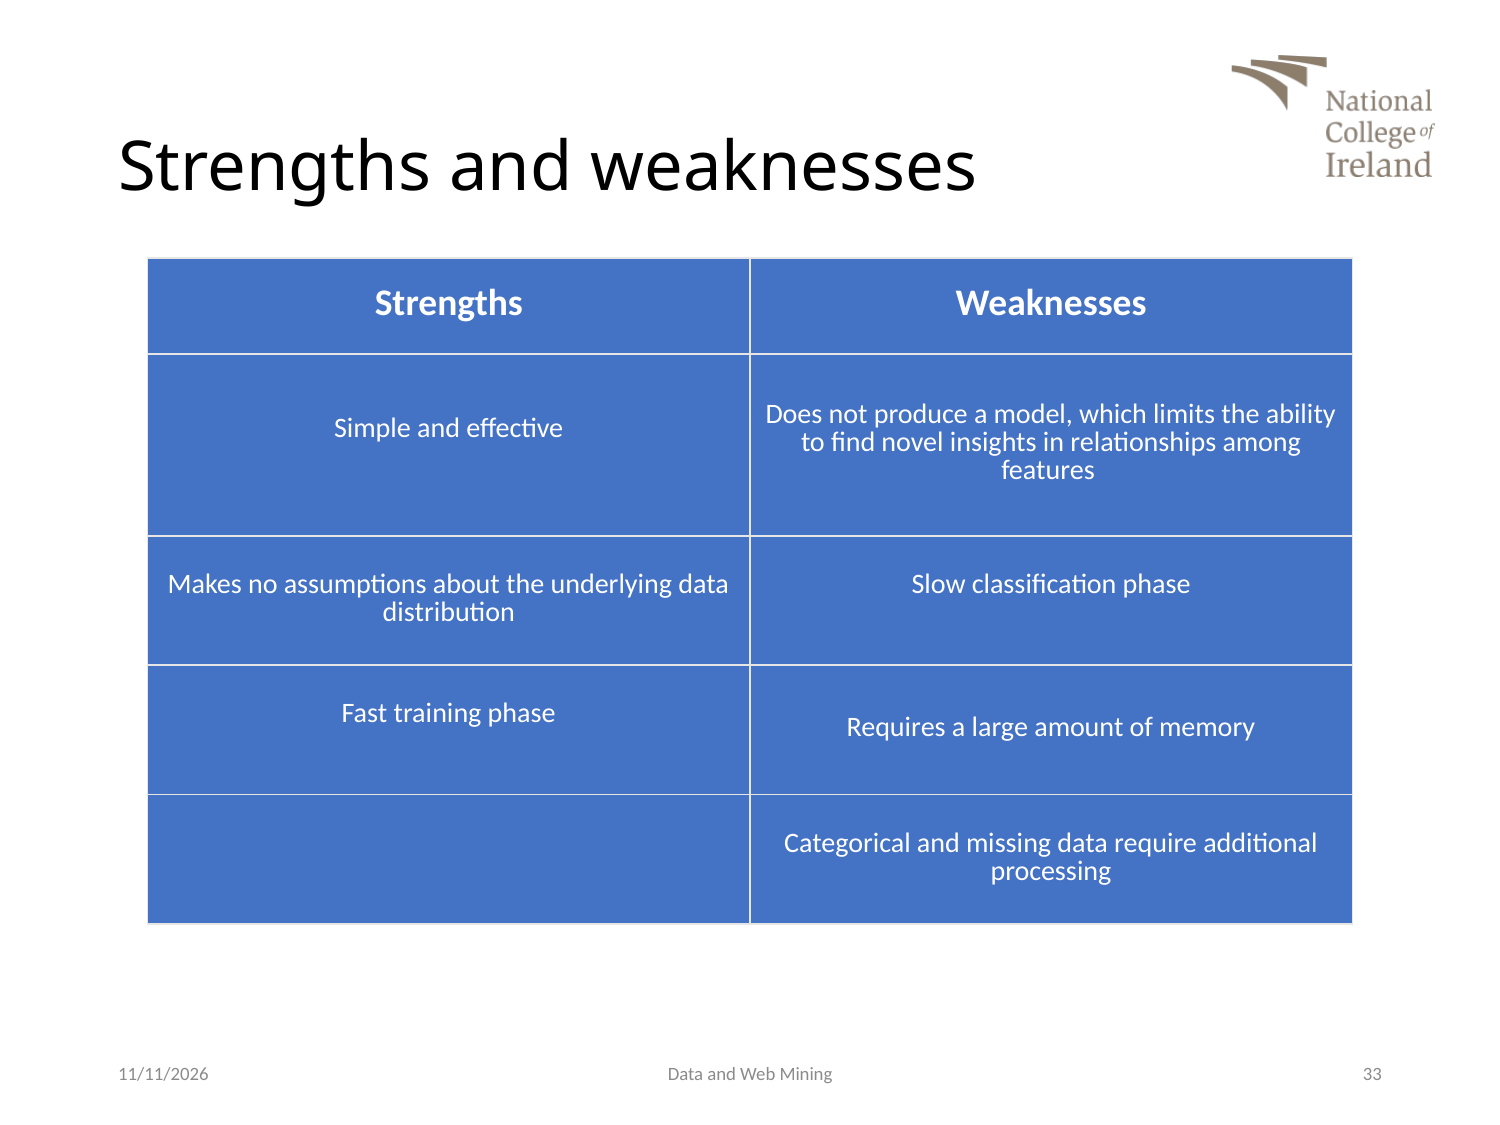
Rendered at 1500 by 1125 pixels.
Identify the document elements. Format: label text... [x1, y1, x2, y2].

table_cell Slow classification phase [751, 537, 1352, 664]
table_cell Requires a large amount of memory [751, 666, 1352, 794]
table_header Strengths [148, 259, 749, 353]
footer Data and Web Mining [496, 1042, 1004, 1103]
slide_number 33 [1059, 1042, 1397, 1103]
table_cell Categorical and missing data require additional processing [751, 795, 1352, 923]
table_header Weaknesses [751, 259, 1352, 353]
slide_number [103, 1042, 441, 1103]
table_cell Fast training phase [148, 666, 749, 794]
table_cell Does not produce a model, which limits the ability to find novel insights in relationships among features [751, 355, 1352, 535]
title Strengths and weaknesses [103, 59, 1397, 278]
table_cell Simple and effective [148, 355, 749, 535]
table_cell Makes no assumptions about the underlying data distribution [148, 537, 749, 664]
table_cell [148, 795, 749, 923]
